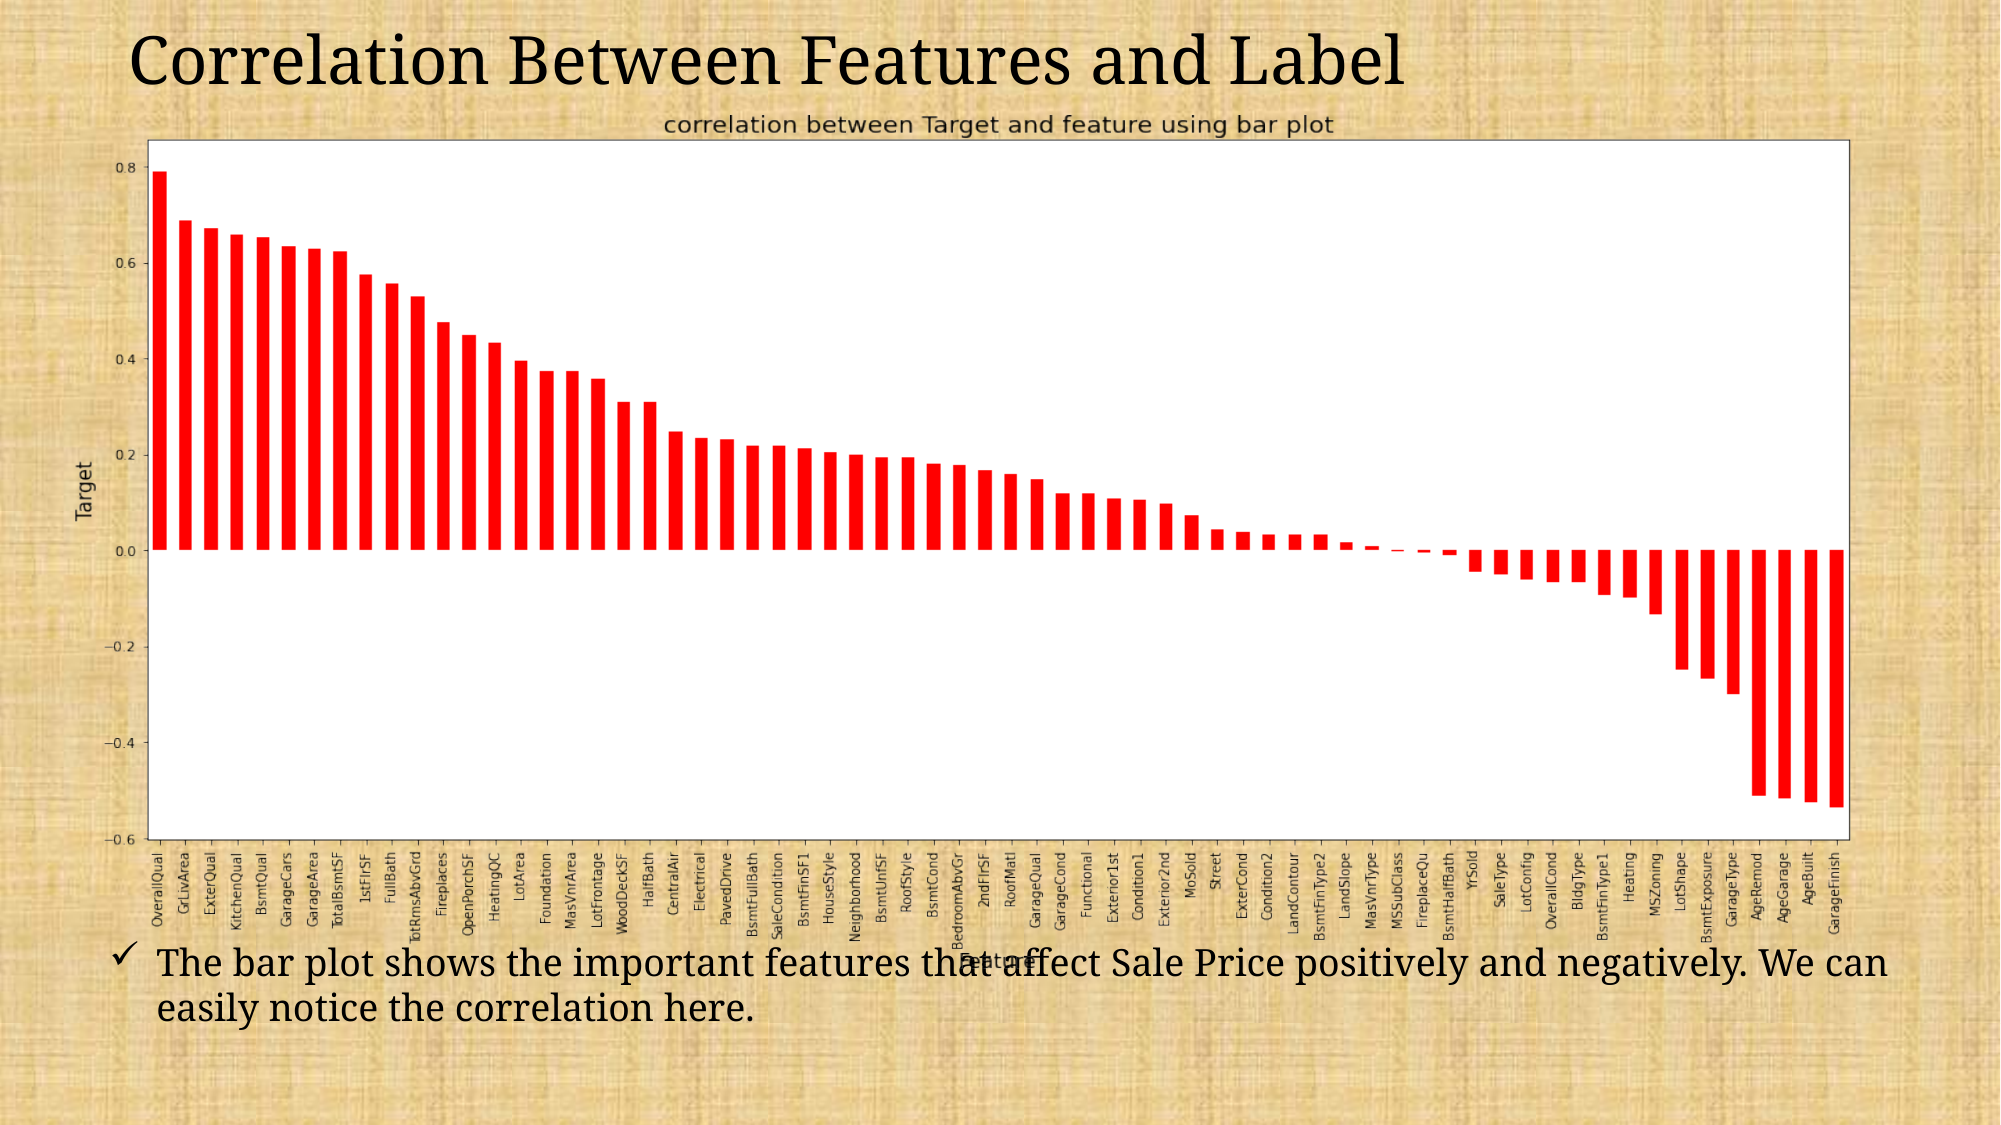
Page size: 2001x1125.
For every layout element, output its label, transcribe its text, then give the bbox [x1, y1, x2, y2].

text_box The bar plot shows the important features that affect Sale Price positively and negatively. We can easily notice the correlation here. [94, 932, 1906, 1037]
text_box Correlation Between Features and Label [113, 10, 1906, 105]
picture [0, 0, 2001, 1125]
